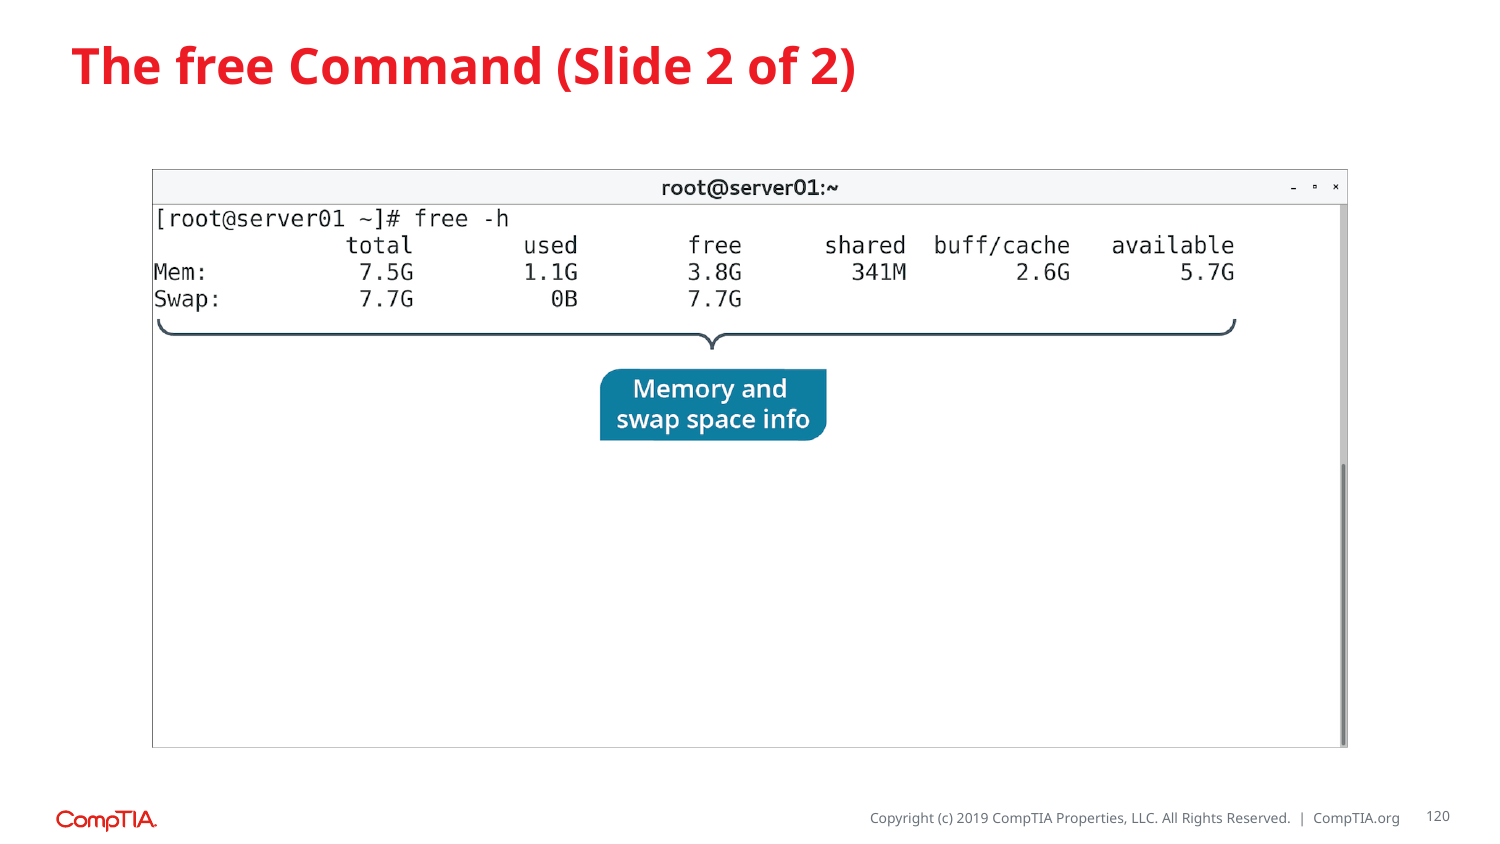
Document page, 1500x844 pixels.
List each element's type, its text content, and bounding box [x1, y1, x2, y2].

slide_number 120 [1407, 800, 1450, 835]
picture [152, 168, 1348, 748]
title The free Command (Slide 2 of 2) [56, 12, 1444, 117]
